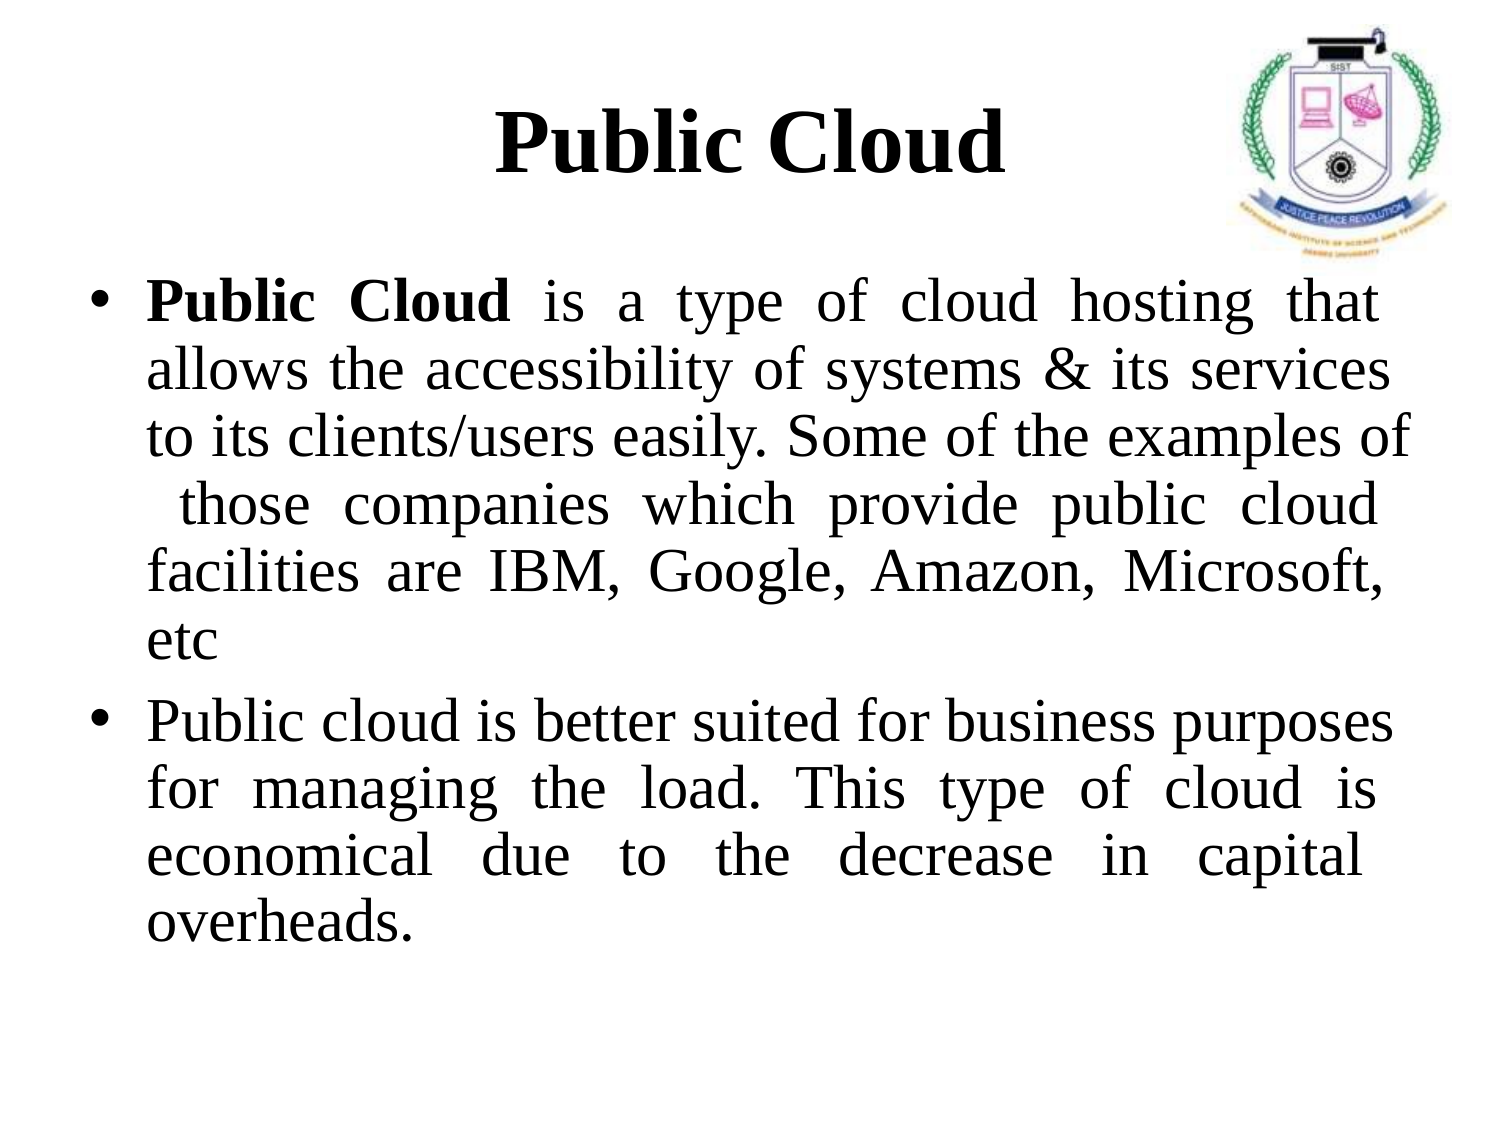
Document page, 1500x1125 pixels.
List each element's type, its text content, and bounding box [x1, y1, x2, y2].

picture [1226, 24, 1452, 276]
text_box Public Cloud is a type of cloud hosting that allows the accessibility of systems & its services to its clients/users easily. Some of the examples of those companies which provide public cloud facilities are IBM, Google, Amazon, Microsoft, etc Public cloud is better suited for business purposes for managing the load. This type of cloud is economical due to the decrease in capital overheads. [87, 258, 1414, 955]
title Public Cloud [492, 78, 1009, 258]
